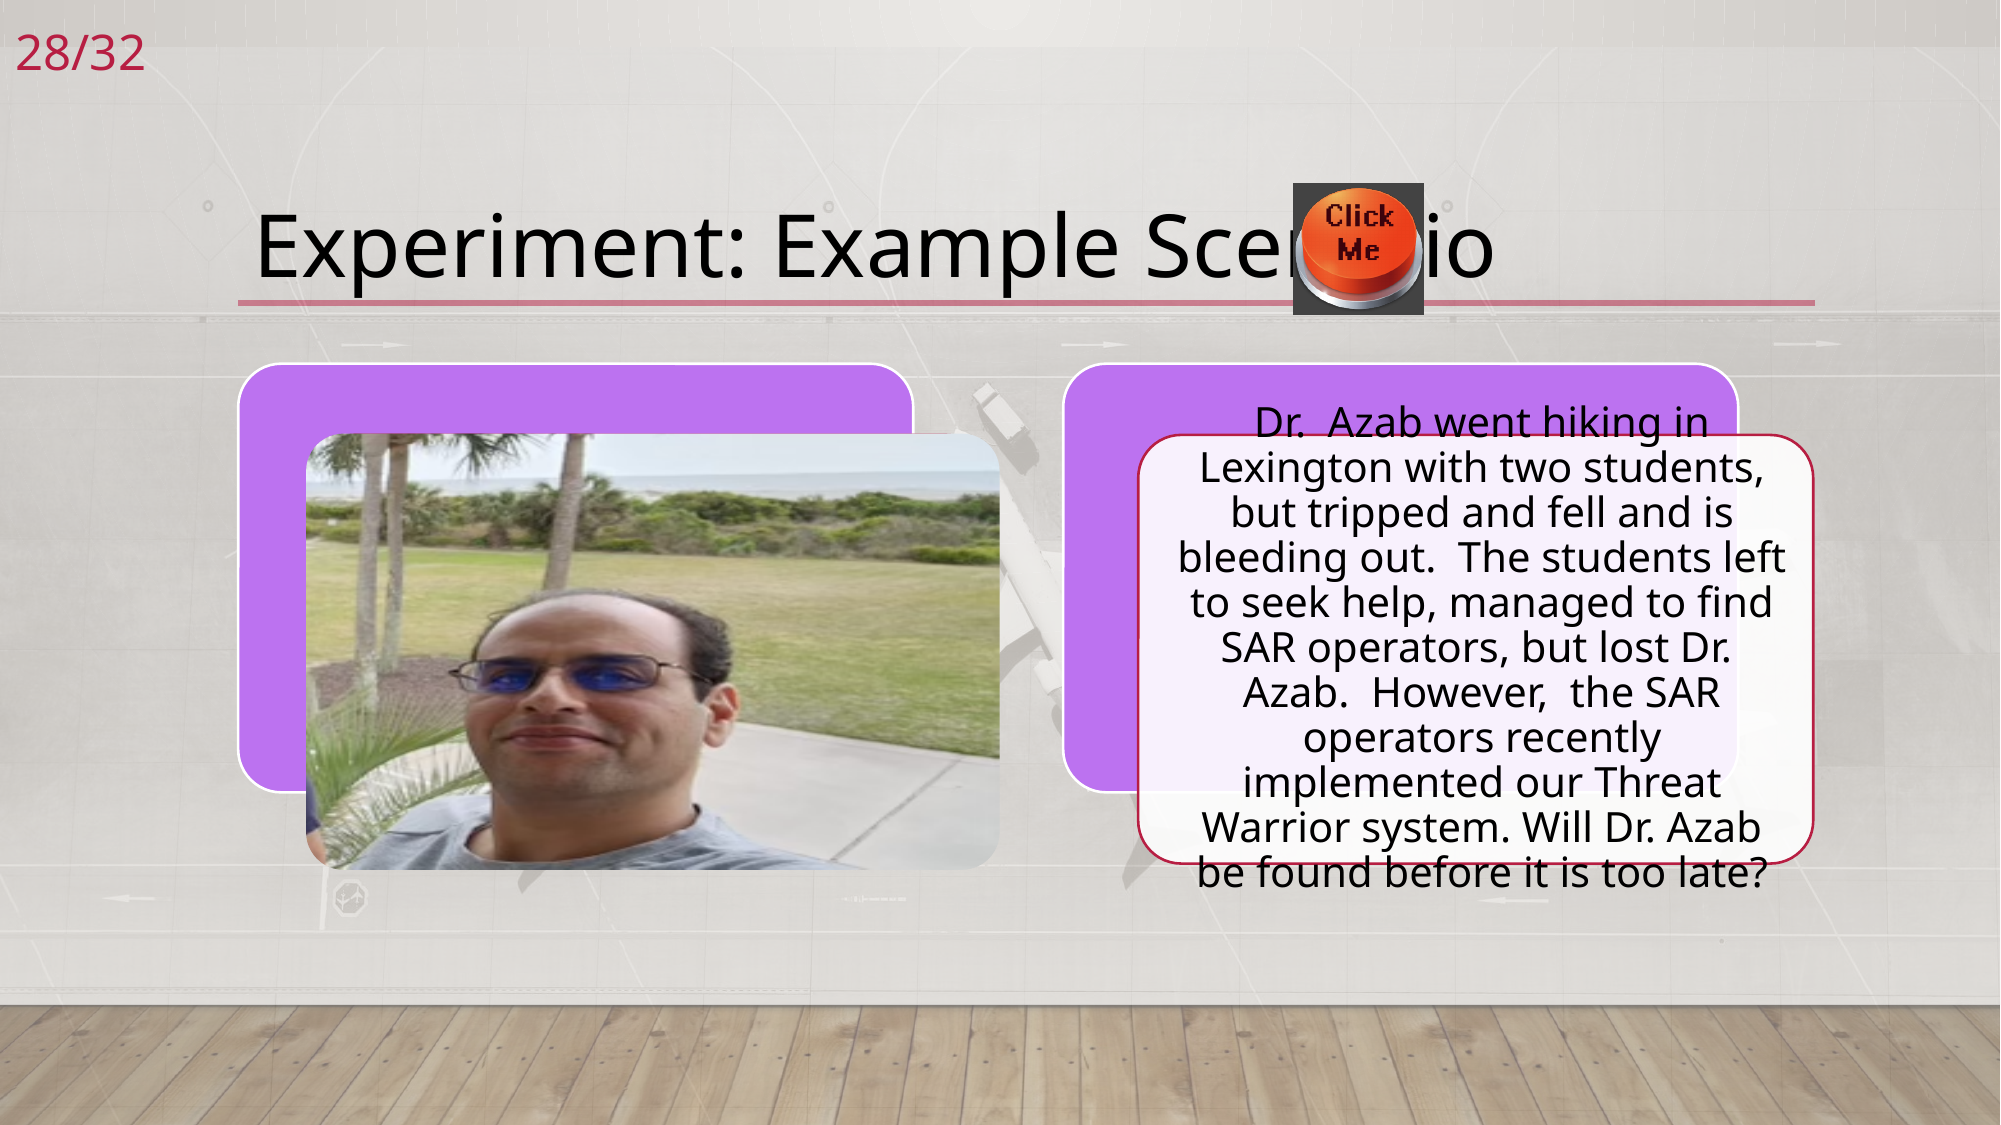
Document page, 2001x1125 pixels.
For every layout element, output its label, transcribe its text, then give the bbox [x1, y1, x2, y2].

picture [0, 46, 2000, 1125]
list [237, 330, 1814, 897]
slide_number 28/32 [0, 13, 162, 46]
